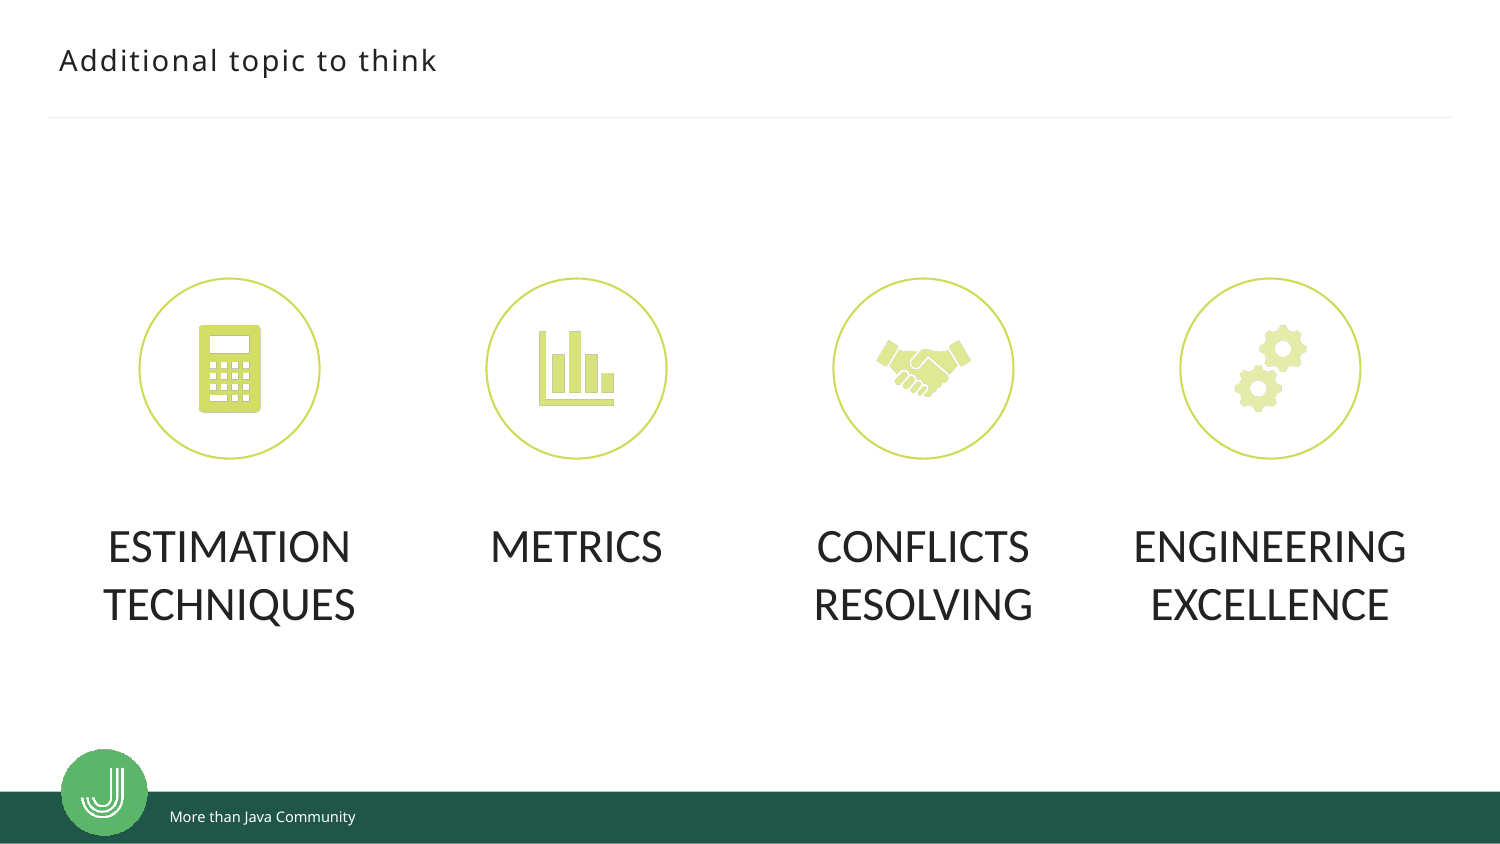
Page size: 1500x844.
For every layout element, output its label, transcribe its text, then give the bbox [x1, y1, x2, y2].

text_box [58, 177, 1442, 735]
title Additional topic to think [59, 37, 1442, 87]
picture [59, 747, 149, 837]
